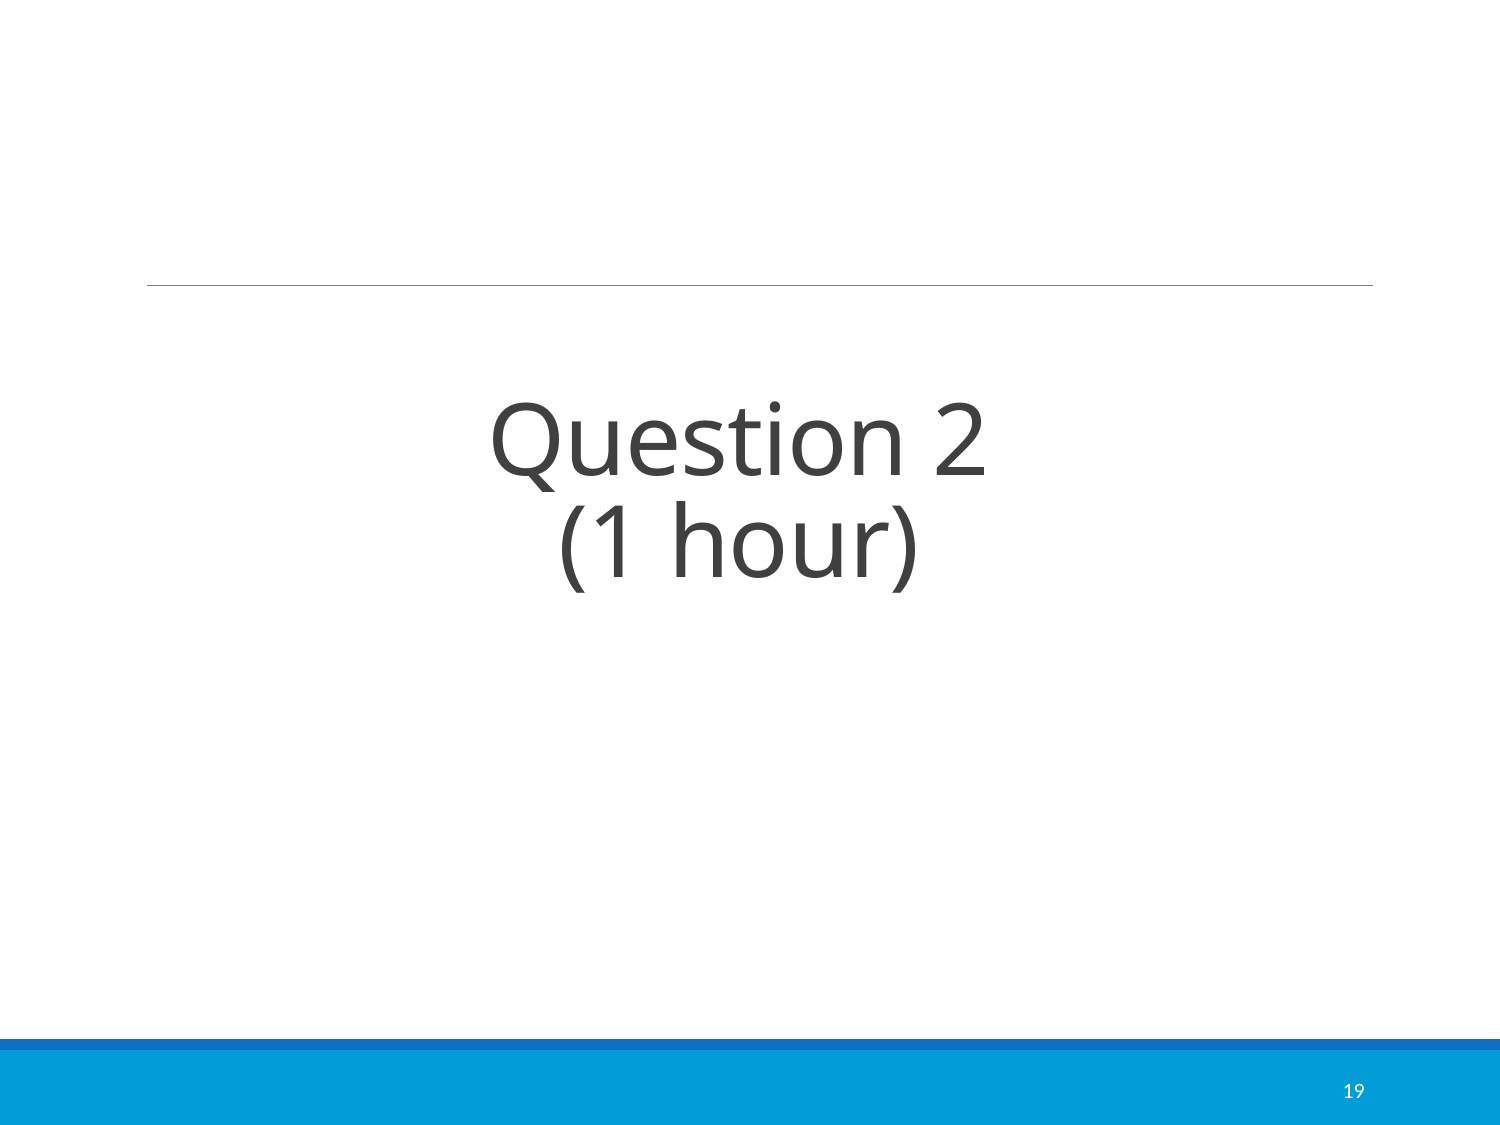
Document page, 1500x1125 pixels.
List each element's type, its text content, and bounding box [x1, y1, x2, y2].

slide_number 19 [1218, 1059, 1380, 1120]
